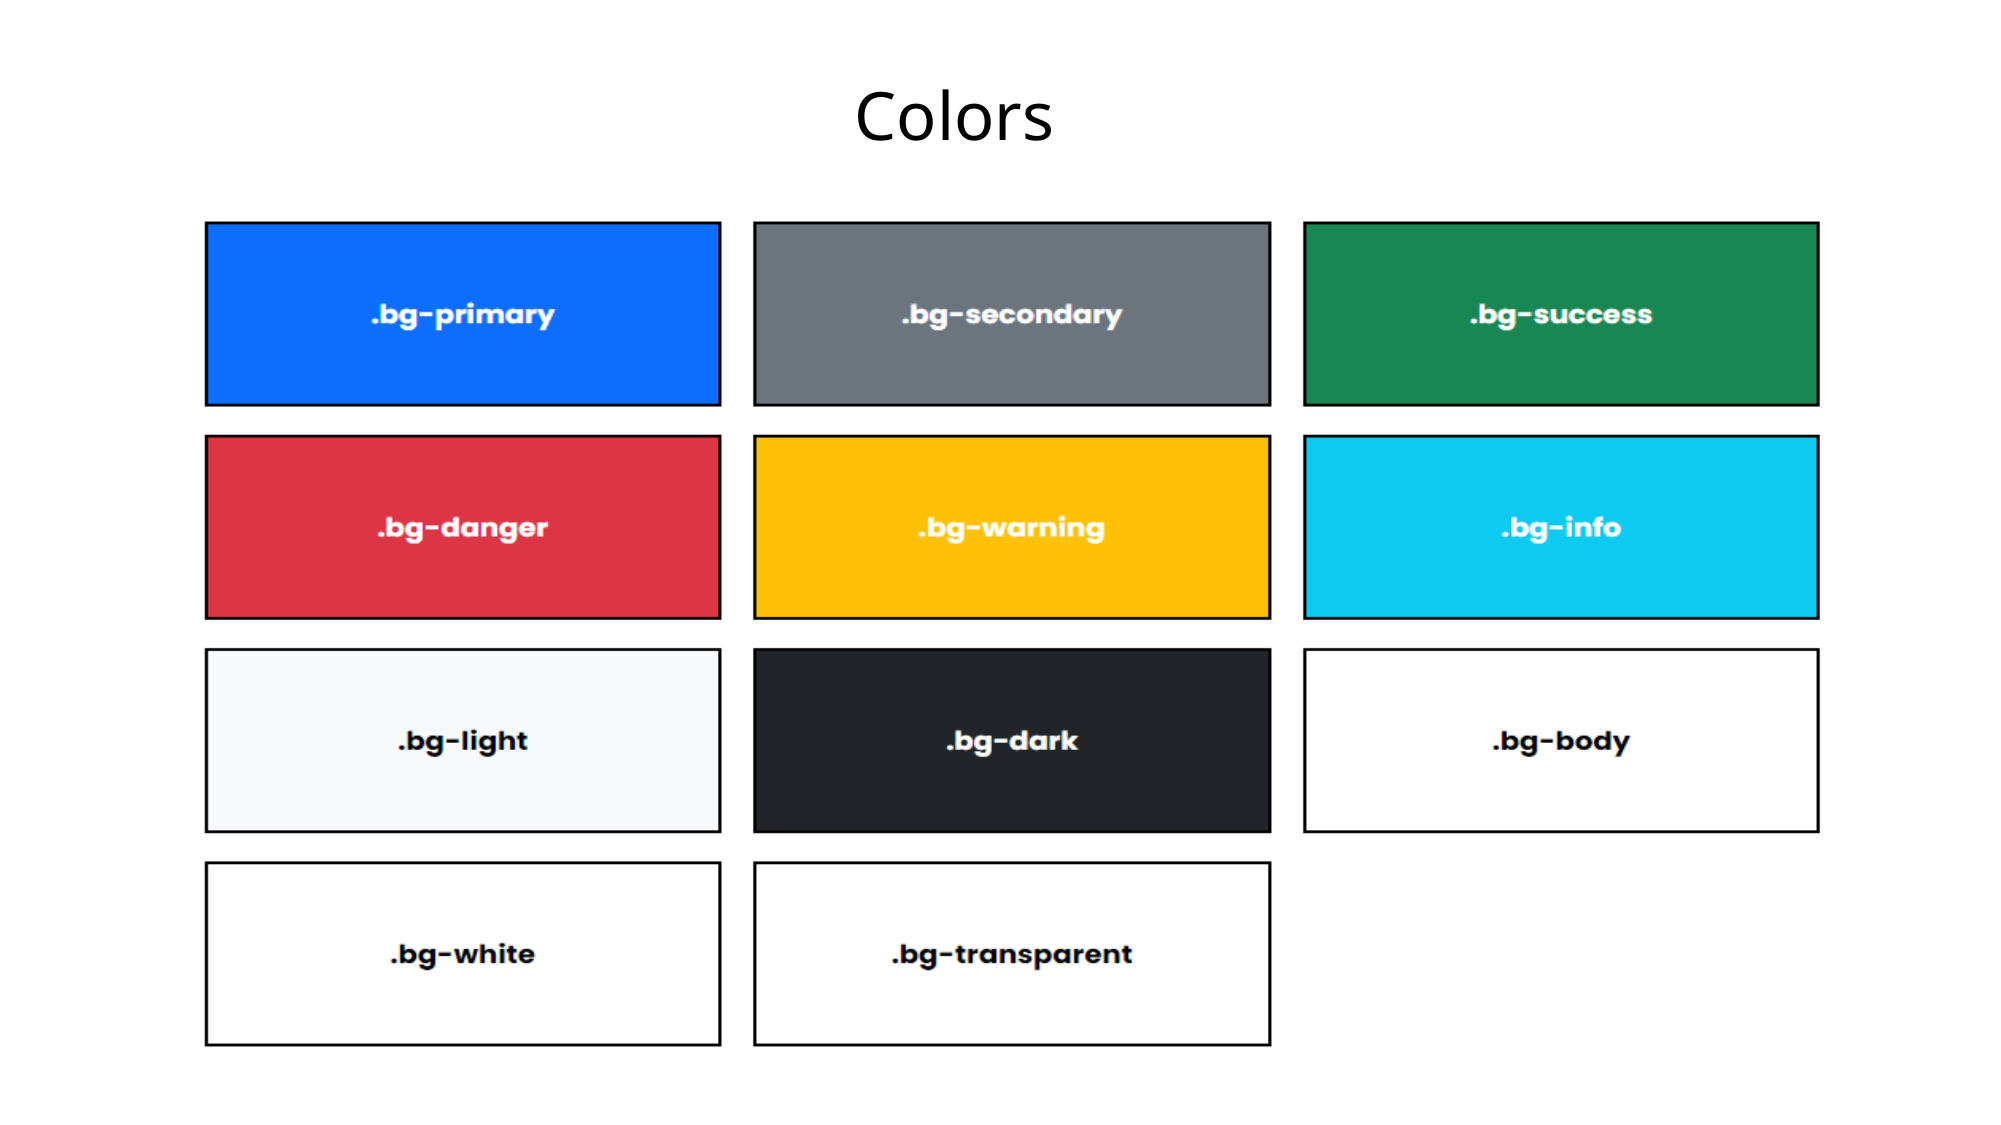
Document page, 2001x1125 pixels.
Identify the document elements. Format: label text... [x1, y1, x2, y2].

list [166, 185, 1863, 1089]
title Colors [482, 29, 1428, 163]
